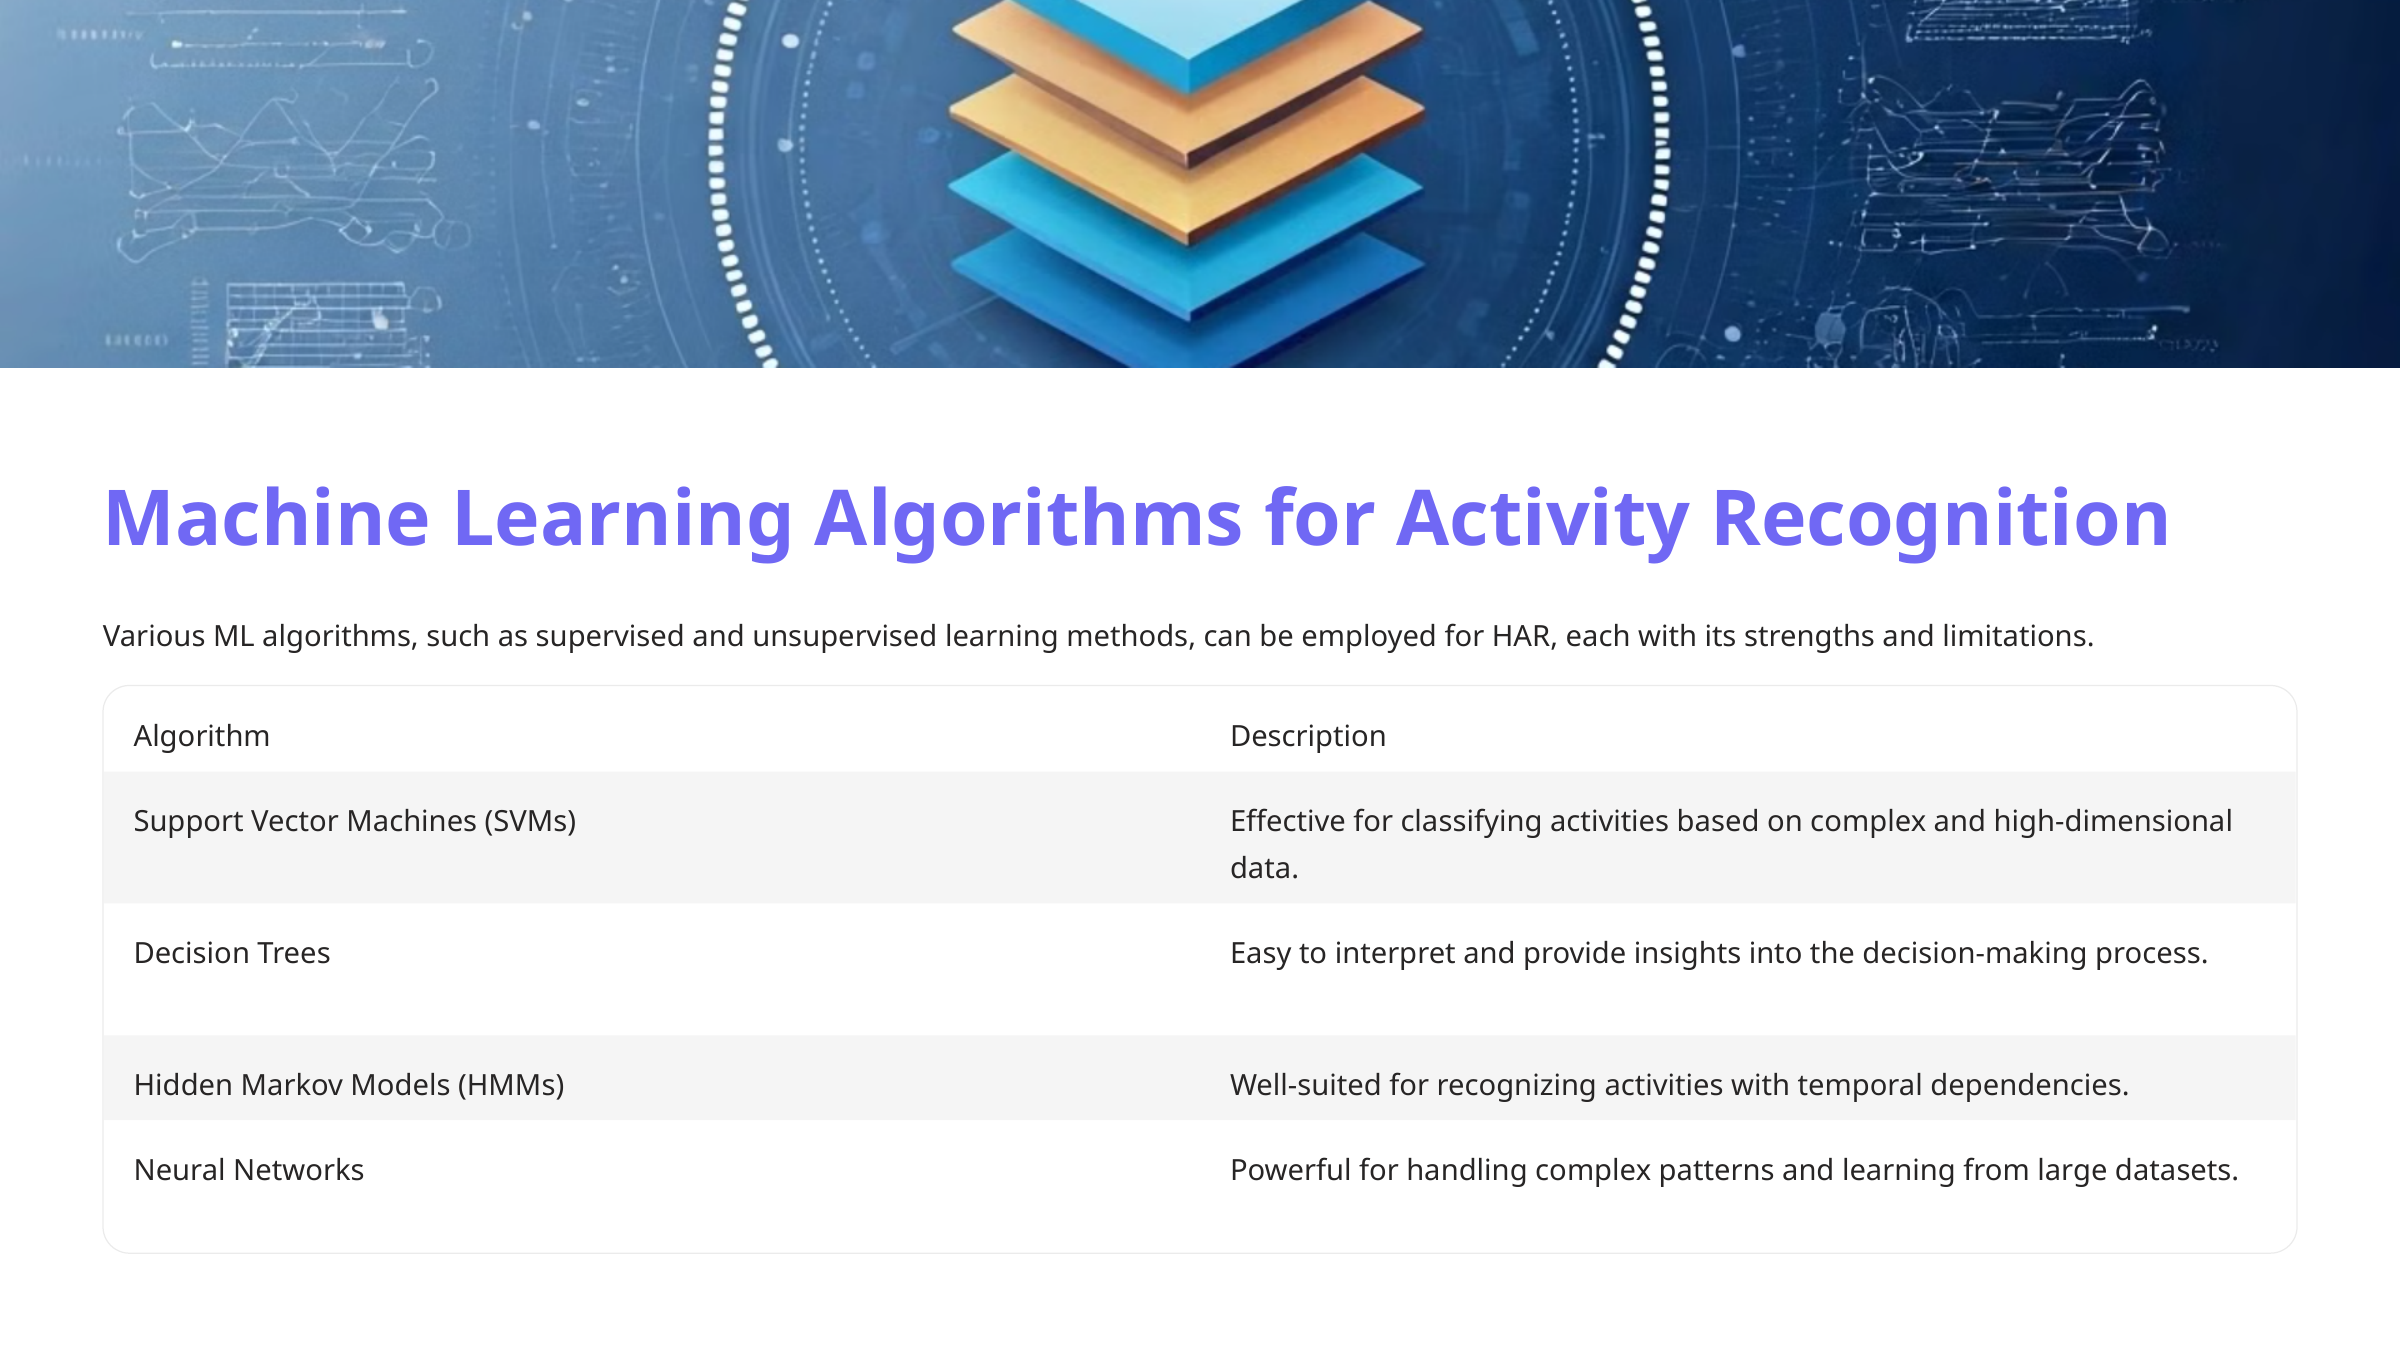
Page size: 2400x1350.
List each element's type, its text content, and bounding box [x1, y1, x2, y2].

text_box [104, 686, 2296, 771]
text_box Well-suited for recognizing activities with temporal dependencies. [1230, 1054, 2267, 1102]
text_box Effective for classifying activities based on complex and high-dimensional data. [1230, 790, 2267, 885]
text_box Support Vector Machines (SVMs) [133, 790, 1170, 838]
text_box [104, 903, 2296, 1035]
text_box Decision Trees [133, 922, 1170, 970]
text_box [104, 1035, 2296, 1120]
text_box [104, 771, 2296, 903]
text_box Hidden Markov Models (HMMs) [133, 1054, 1170, 1102]
text_box Easy to interpret and provide insights into the decision-making process. [1230, 922, 2267, 1017]
text_box Neural Networks [133, 1139, 1170, 1187]
text_box Various ML algorithms, such as supervised and unsupervised learning methods, can be employed for HAR, each with its strengths and limitations. [102, 605, 2298, 653]
text_box Machine Learning Algorithms for Activity Recognition [102, 464, 1934, 562]
text_box Algorithm [133, 705, 1170, 753]
text_box Powerful for handling complex patterns and learning from large datasets. [1230, 1139, 2267, 1234]
text_box [104, 1120, 2296, 1252]
text_box Description [1230, 705, 2267, 753]
picture [0, 0, 2400, 368]
